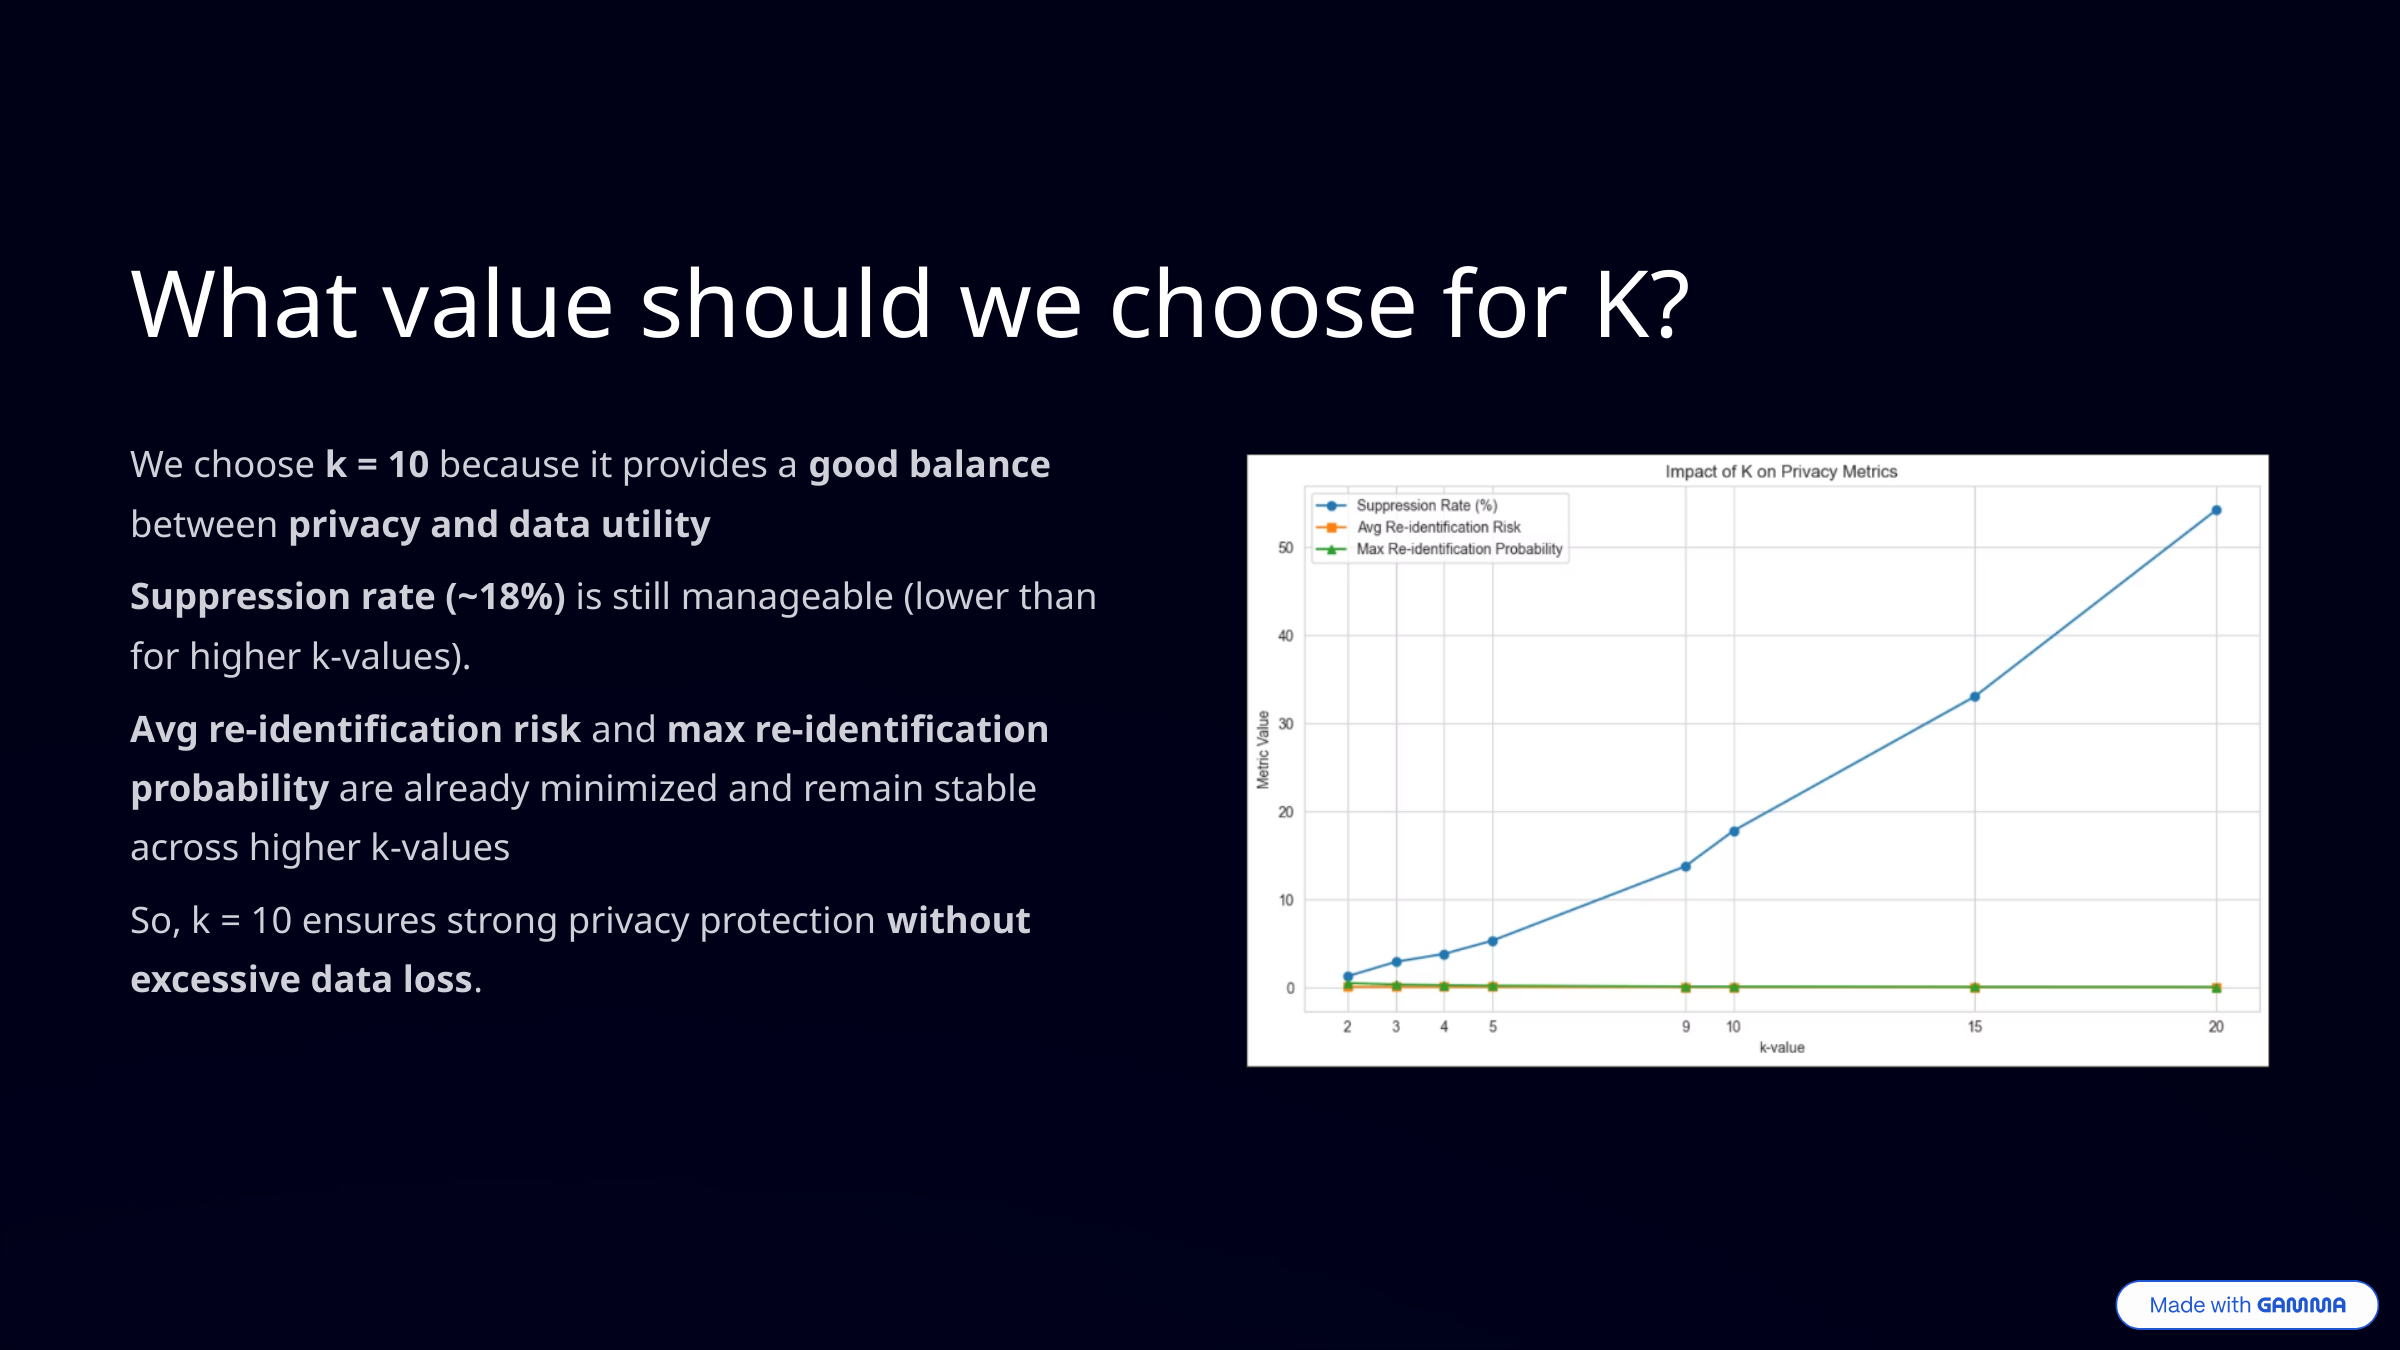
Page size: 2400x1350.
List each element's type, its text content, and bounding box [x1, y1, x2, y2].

text_box We choose k = 10 because it provides a good balance between privacy and data utility [130, 425, 1155, 545]
text_box Suppression rate (~18%) is still manageable (lower than for higher k-values). [130, 557, 1155, 677]
text_box What value should we choose for K? [130, 240, 1630, 357]
picture [1246, 454, 2271, 1068]
text_box Avg re-identification risk and max re-identification probability are already minimized and remain stable across higher k-values [130, 689, 1155, 869]
text_box So, k = 10 ensures strong privacy protection without excessive data loss. [130, 881, 1155, 1001]
picture [2106, 1271, 2389, 1339]
